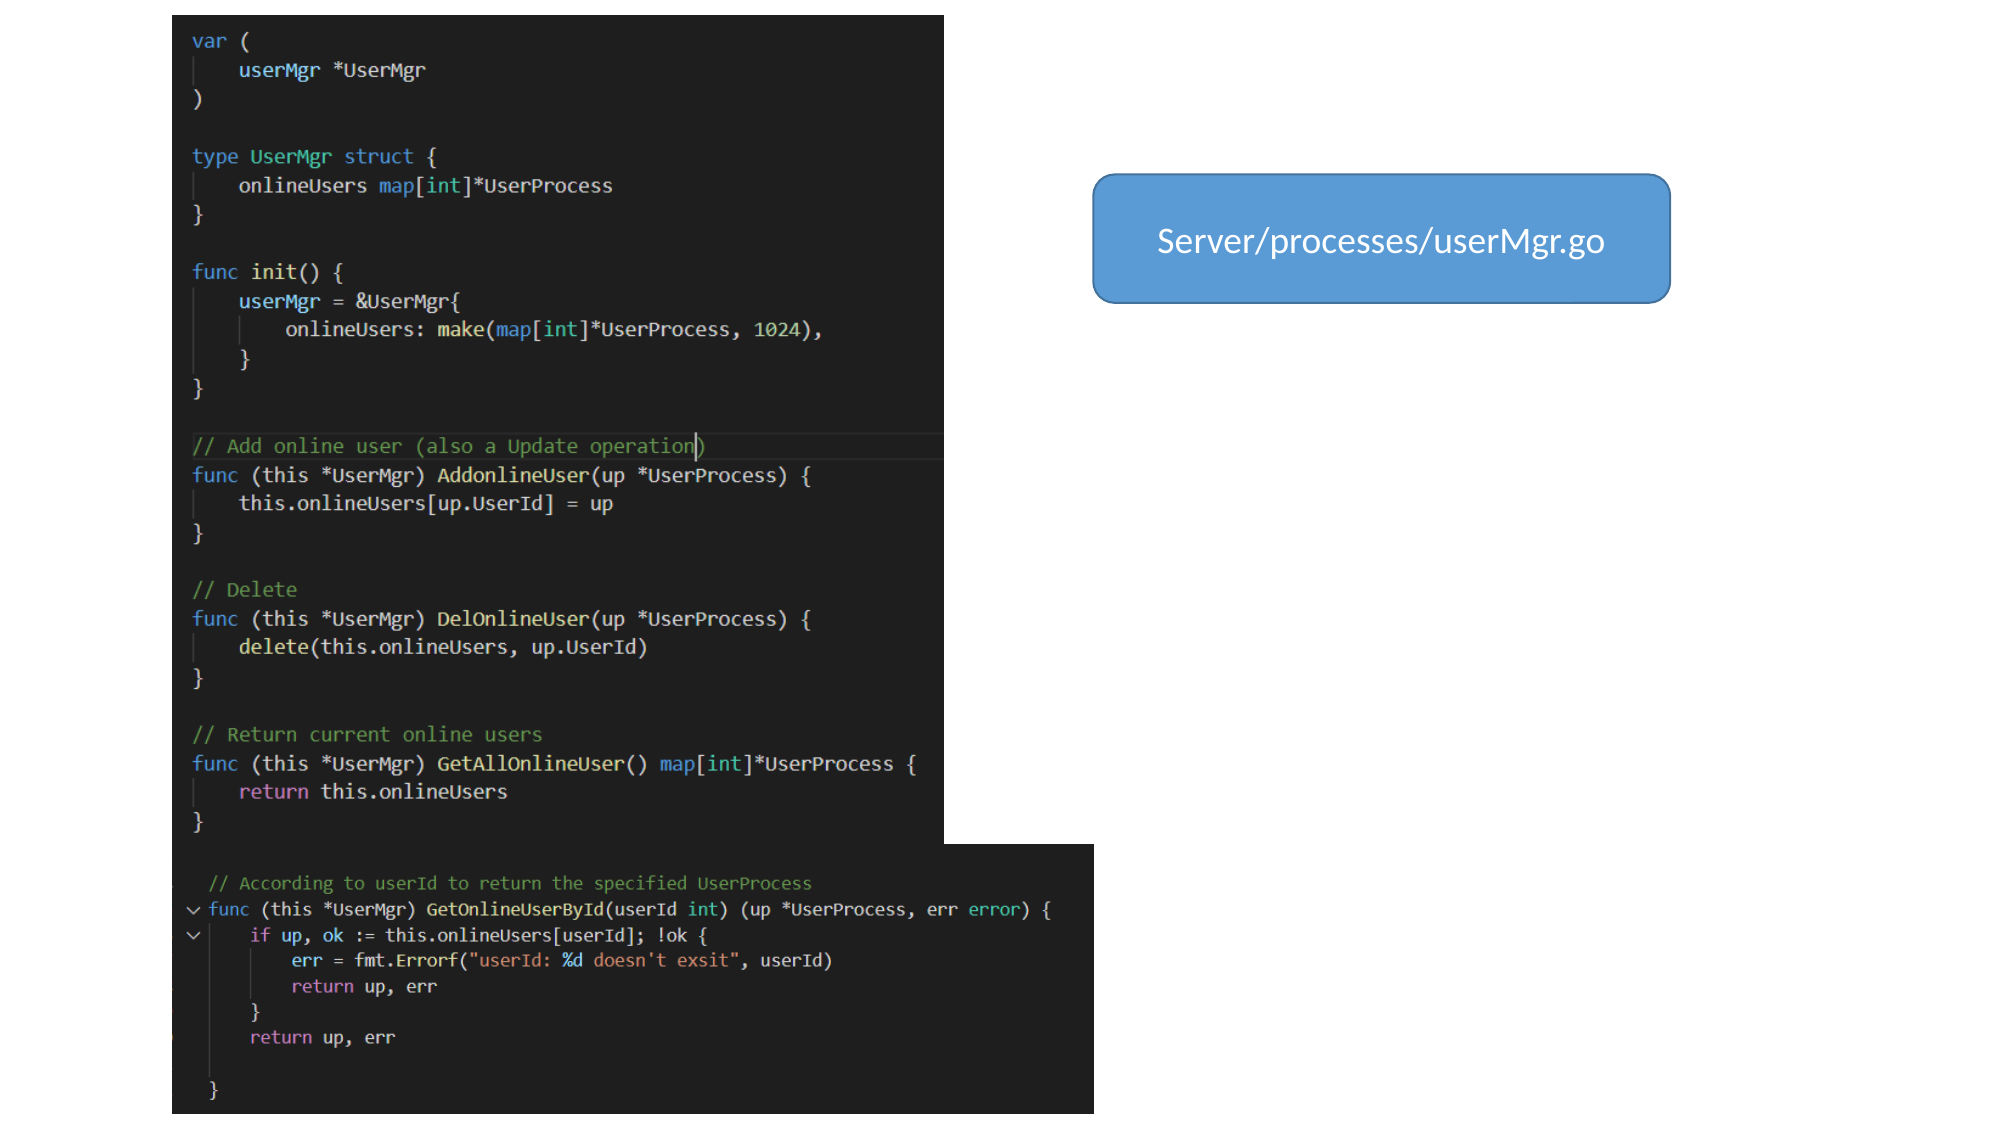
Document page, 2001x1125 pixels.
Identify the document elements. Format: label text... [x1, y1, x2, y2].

text_box Server/processes/userMgr.go [1092, 173, 1672, 304]
picture [171, 15, 1094, 1114]
